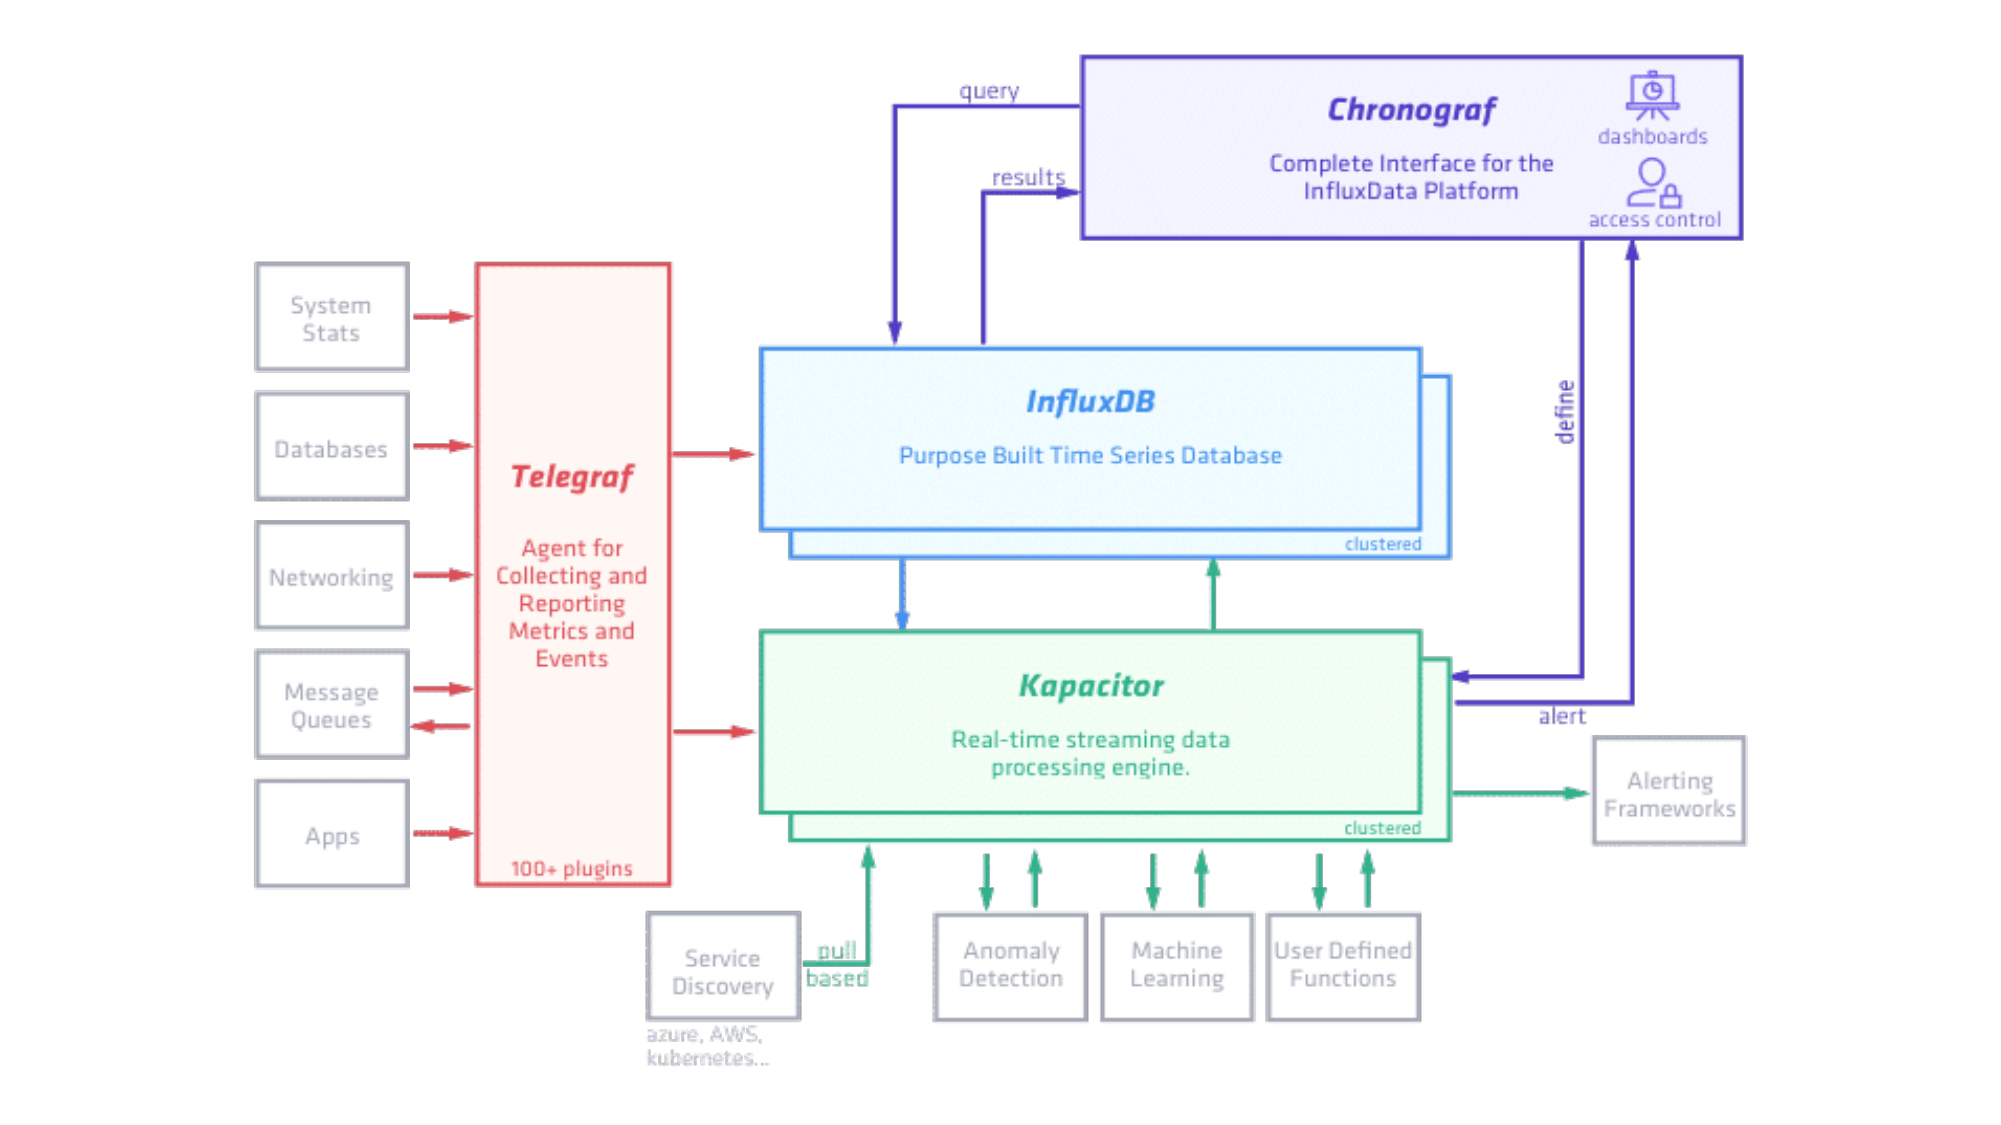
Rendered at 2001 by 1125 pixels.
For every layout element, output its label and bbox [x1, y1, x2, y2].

picture [120, 9, 1880, 1115]
